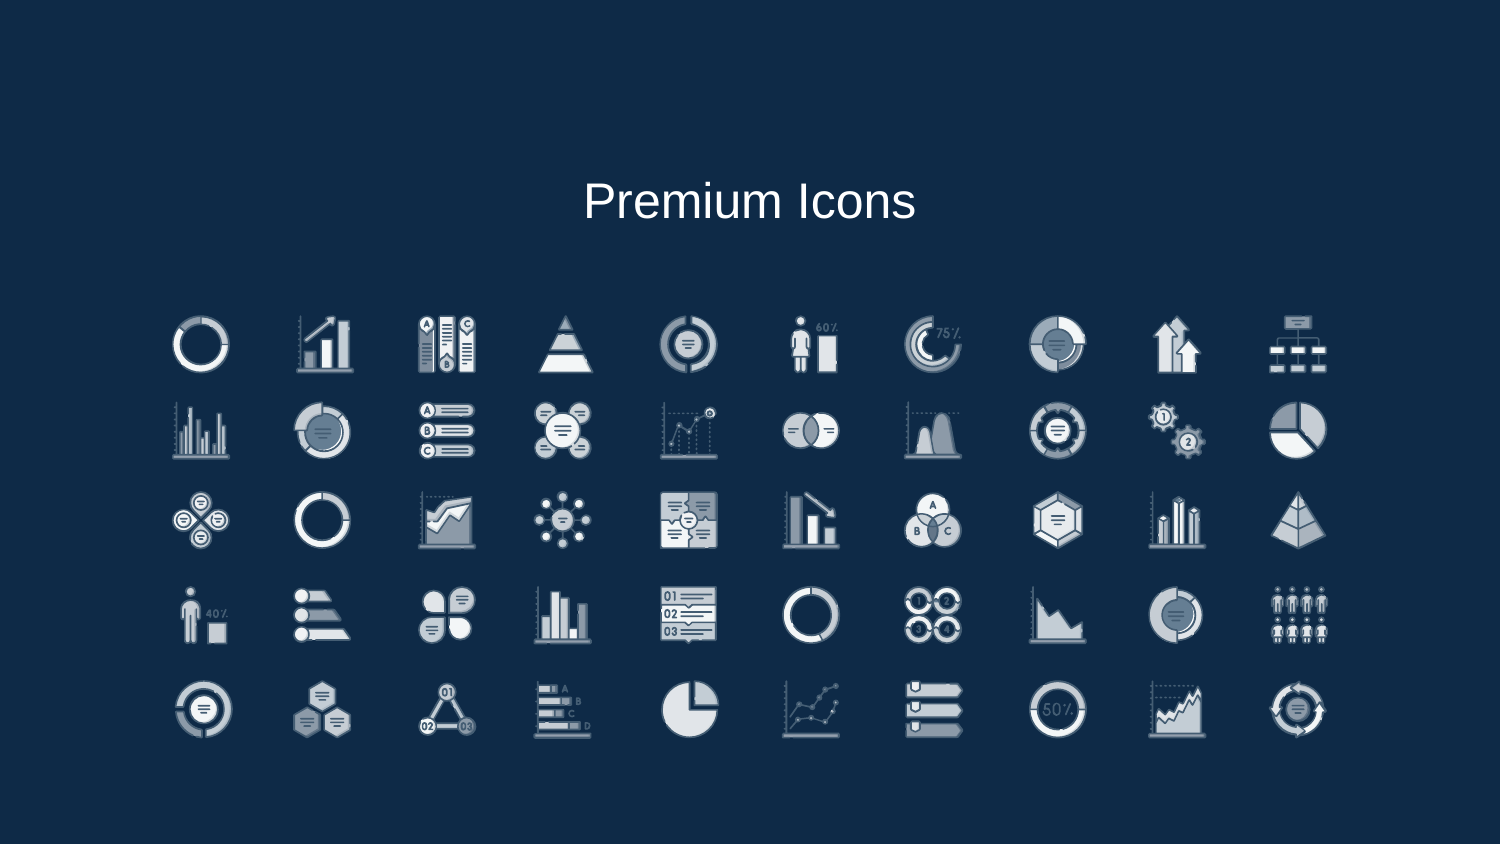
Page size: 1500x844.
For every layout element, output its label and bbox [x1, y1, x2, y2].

text_box [1268, 315, 1328, 374]
text_box [659, 315, 719, 374]
text_box [790, 315, 839, 374]
text_box [659, 585, 718, 645]
text_box [417, 490, 477, 550]
text_box [293, 401, 354, 460]
text_box [903, 492, 963, 548]
text_box [1270, 585, 1329, 645]
text_box [292, 490, 352, 550]
text_box [174, 679, 234, 739]
text_box [1268, 680, 1328, 739]
text_box [417, 315, 477, 374]
text_box [660, 680, 720, 739]
text_box [1152, 315, 1203, 374]
text_box [1147, 680, 1207, 739]
text_box [292, 587, 352, 644]
text_box [1148, 585, 1206, 645]
text_box [1147, 401, 1207, 460]
text_box [179, 585, 229, 645]
text_box [1032, 490, 1084, 550]
text_box [903, 585, 963, 645]
text_box [171, 490, 231, 550]
text_box [1148, 490, 1207, 550]
text_box [418, 401, 477, 460]
text_box [1270, 490, 1327, 550]
text_box [781, 411, 840, 450]
text_box [533, 680, 593, 739]
text_box [295, 315, 355, 374]
text_box [903, 314, 963, 374]
text_box [782, 490, 841, 550]
text_box [1268, 401, 1328, 460]
text_box [533, 585, 592, 645]
text_box [781, 680, 841, 739]
text_box [531, 490, 593, 550]
text_box [659, 401, 719, 460]
text_box [1028, 680, 1089, 739]
title [171, 153, 1328, 233]
text_box [780, 585, 841, 645]
text_box [533, 401, 593, 460]
text_box [417, 682, 477, 737]
text_box [171, 401, 231, 460]
text_box [1028, 314, 1088, 374]
text_box [417, 585, 477, 645]
text_box [904, 680, 964, 739]
text_box [537, 314, 594, 374]
text_box [1028, 401, 1088, 460]
text_box [171, 315, 232, 374]
text_box [659, 491, 719, 550]
text_box [292, 680, 352, 739]
text_box [903, 401, 963, 460]
text_box [1028, 585, 1088, 645]
